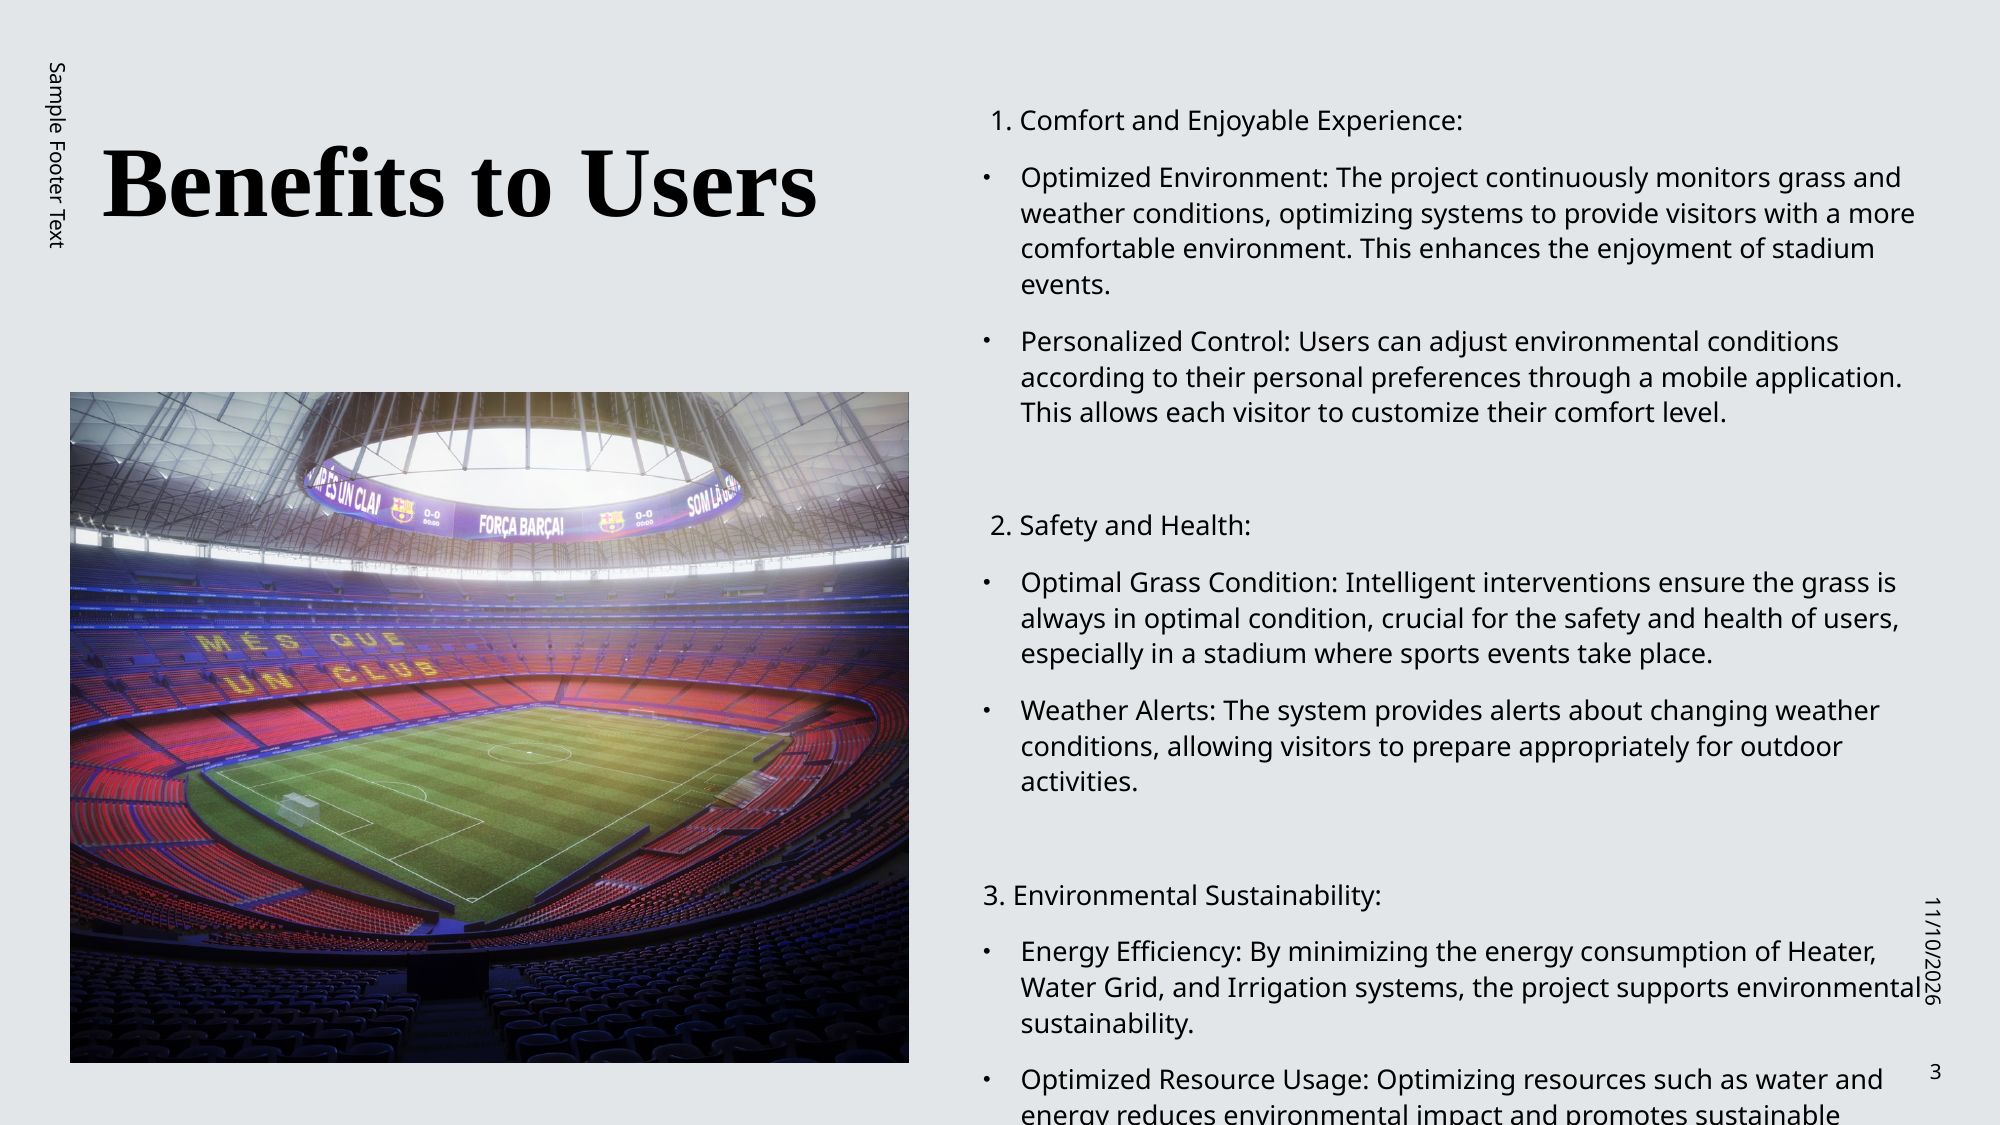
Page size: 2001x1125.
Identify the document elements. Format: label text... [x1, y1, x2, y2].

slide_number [1902, 576, 1963, 1021]
list 1. Comfort and Enjoyable Experience: Optimized Environment: The project continuously monitors grass and weather conditions, optimizing systems to provide visitors with a more comfortable environment. This enhances the enjoyment of stadium events. Personalized Control: Users can adjust environmental conditions according to their personal preferences through a mobile application. This allows each visitor to customize their comfort level. 2. Safety and Health: Optimal Grass Condition: Intelligent interventions ensure the grass is always in optimal condition, crucial for the safety and health of users, especially in a stadium where sports events take place. Weather Alerts: The system provides alerts about changing weather conditions, allowing visitors to prepare appropriately for outdoor activities. 3. Environmental Sustainability: Energy Efficiency: By minimizing the energy consumption of Heater, Water Grid, and Irrigation systems, the project supports environmental sustainability. Optimized Resource Usage: Optimizing resources such as water and energy reduces environmental impact and promotes sustainable stadium operation. [968, 93, 1945, 1073]
footer Sample Footer Text [28, 47, 89, 536]
title Benefits to Users [89, 122, 843, 281]
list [70, 392, 909, 1063]
slide_number 3 [1888, 1042, 1983, 1103]
